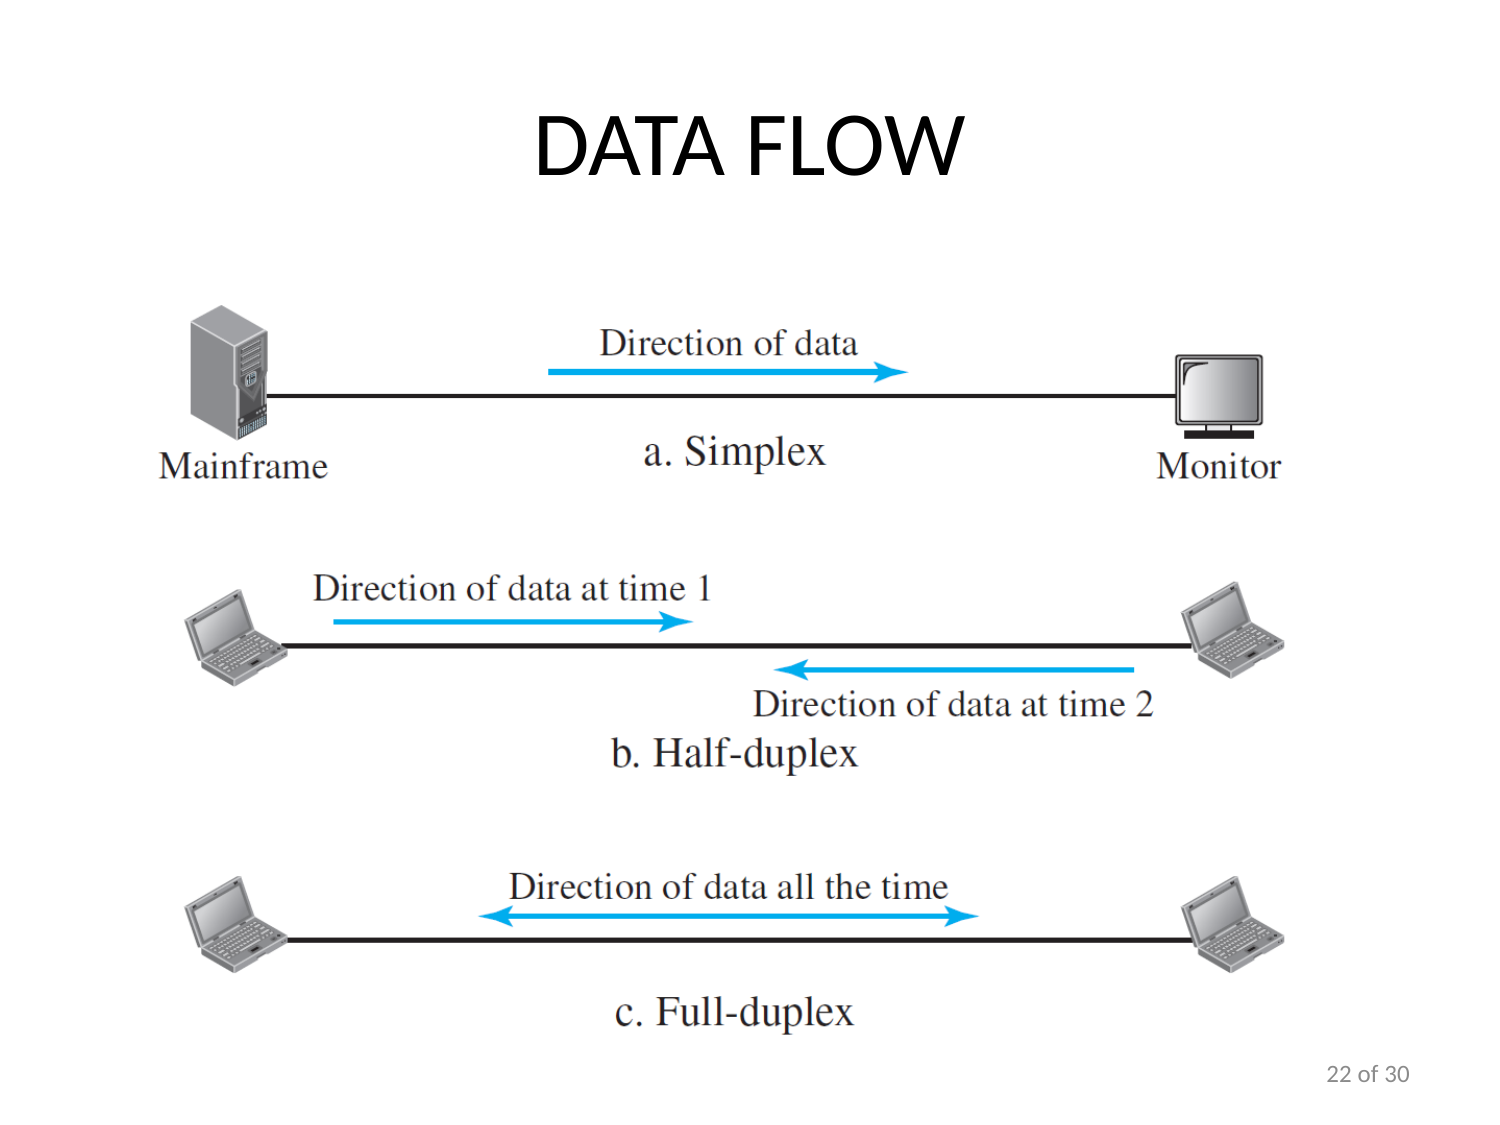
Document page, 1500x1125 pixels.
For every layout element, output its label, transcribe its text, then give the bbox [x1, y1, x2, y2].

title Data Flow [75, 45, 1425, 233]
picture [52, 276, 1448, 1043]
slide_number 22 of 30 [1074, 1052, 1425, 1103]
